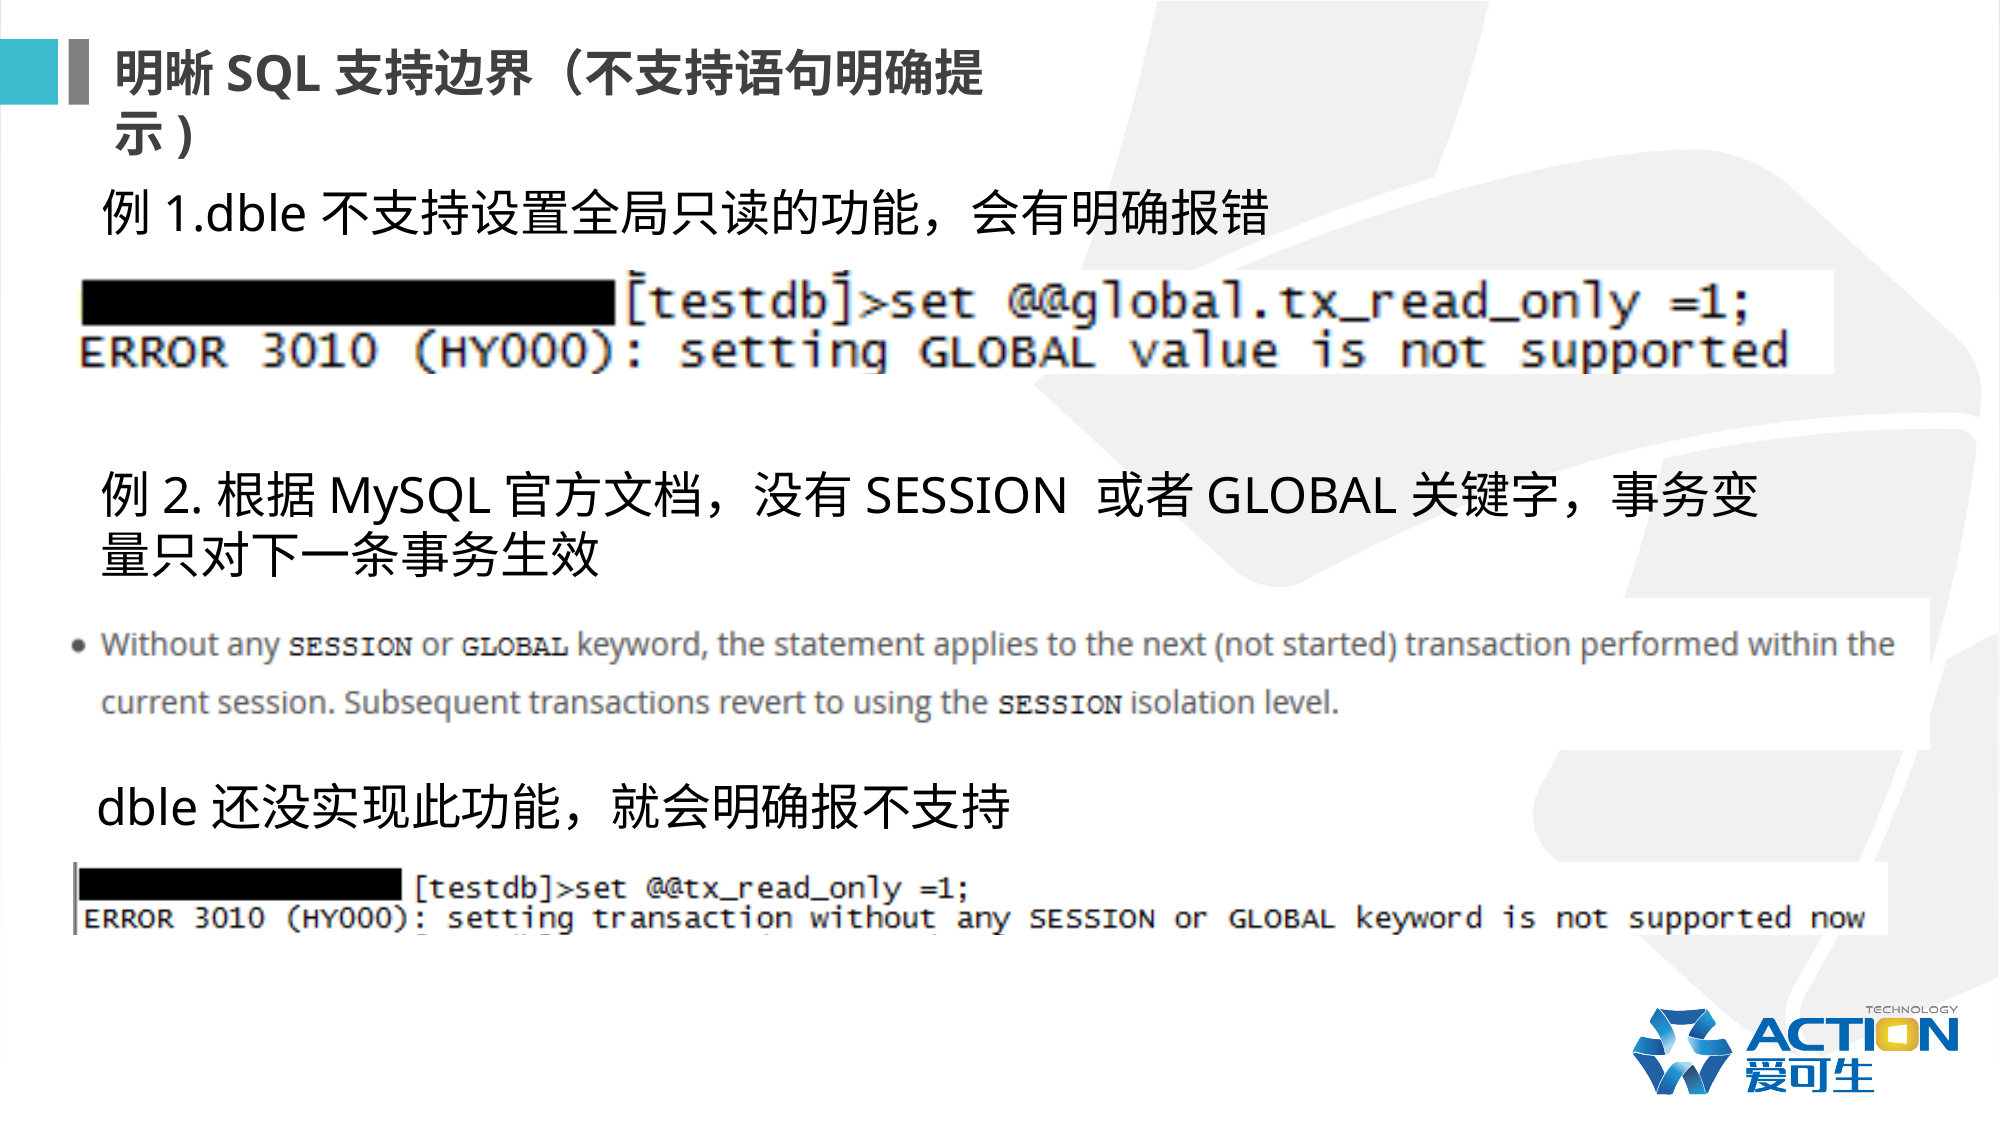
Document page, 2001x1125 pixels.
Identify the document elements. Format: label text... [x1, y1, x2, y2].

text_box 例2.根据MySQL官方文档，没有SESSION 或者GLOBAL关键字，事务变量只对下一条事务生效 [85, 456, 1821, 592]
picture [1, 0, 1999, 1125]
text_box 例1.dble不支持设置全局只读的功能，会有明确报错 [86, 173, 1511, 249]
text_box [68, 39, 89, 105]
text_box dble还没实现此功能，就会明确报不支持 [81, 768, 1817, 844]
text_box 明晰SQL支持边界（不支持语句明确提示) [99, 34, 1039, 169]
text_box [0, 39, 58, 105]
